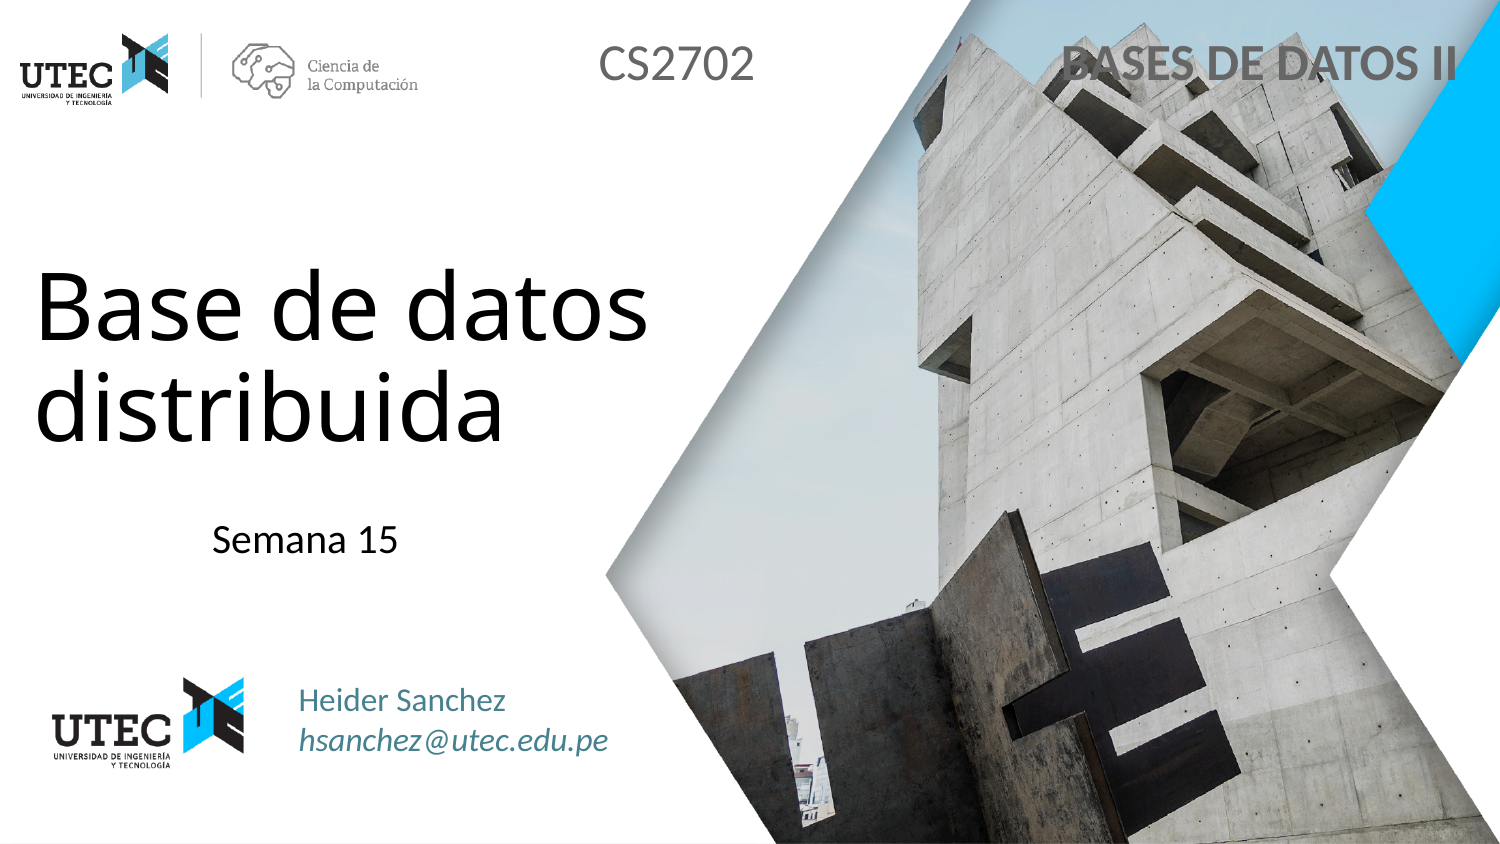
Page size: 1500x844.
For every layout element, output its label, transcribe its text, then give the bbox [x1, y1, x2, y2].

picture [0, 0, 1500, 844]
text_box Heider Sanchez hsanchez@utec.edu.pe [283, 677, 900, 759]
text_box CS2702 Bases de Datos II [418, 19, 1474, 100]
title Base de datos distribuida [18, 287, 699, 478]
subtitle Semana 15 [20, 489, 592, 620]
